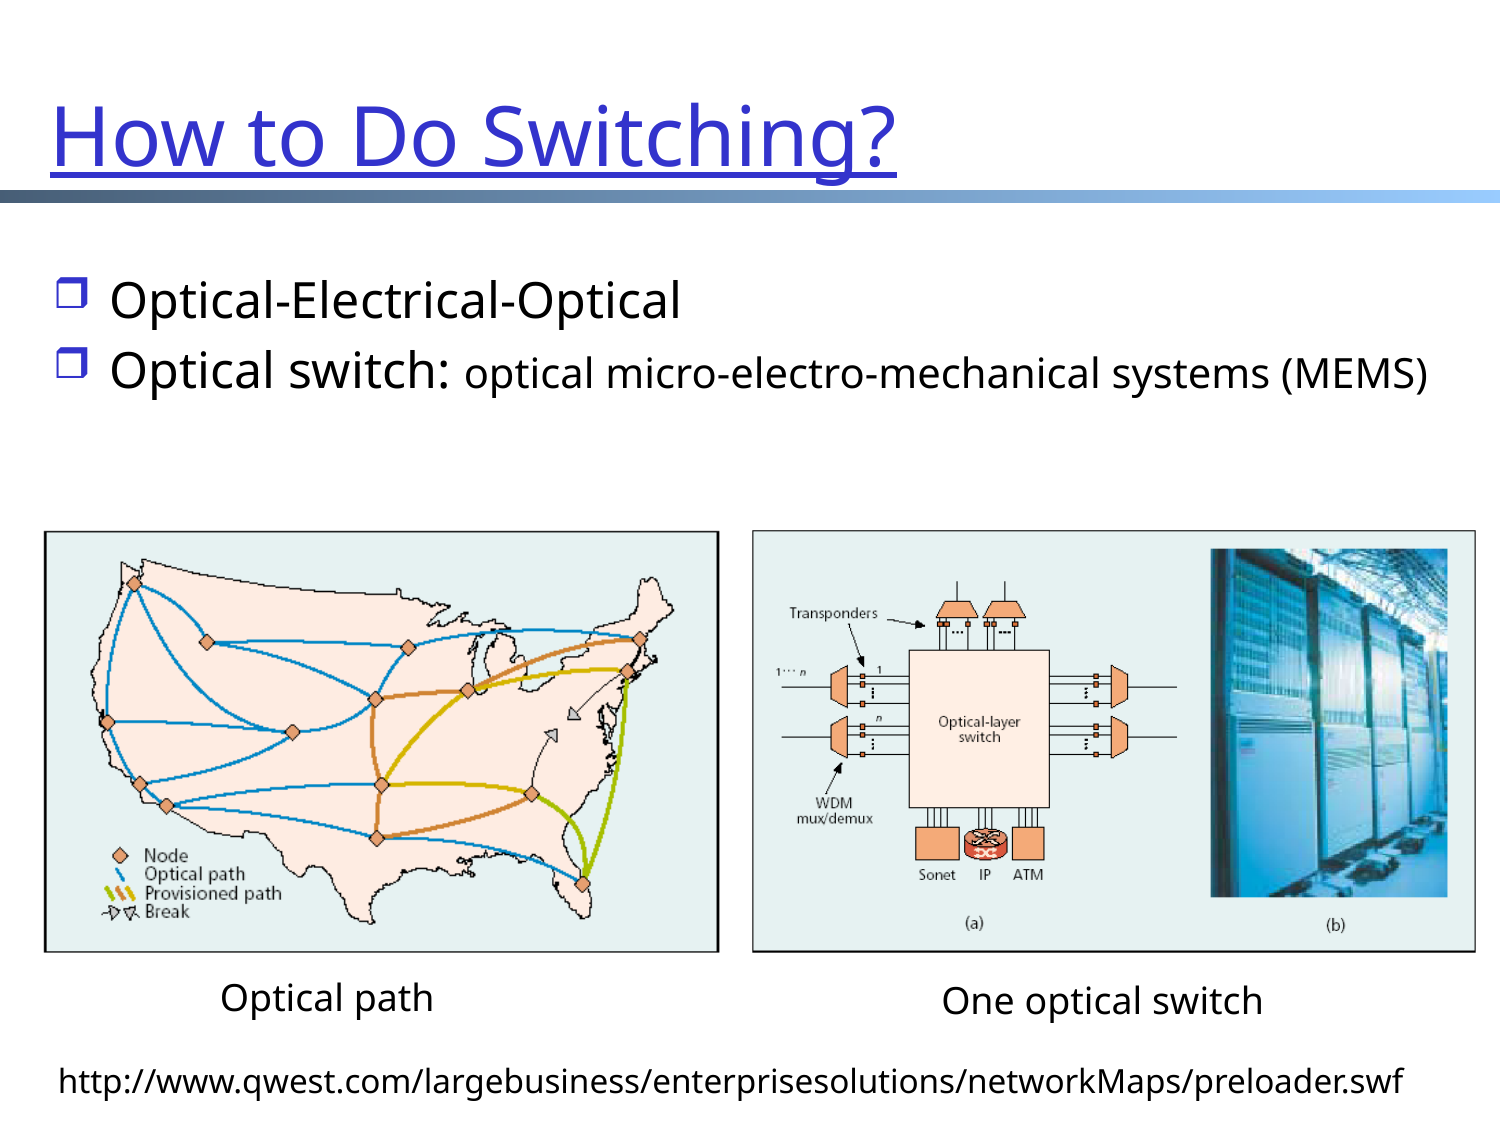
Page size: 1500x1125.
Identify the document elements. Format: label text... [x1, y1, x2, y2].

list Optical-Electrical-Optical Optical switch: optical micro-electro-mechanical systems (MEMS) [38, 260, 1468, 451]
title How to Do Switching? [34, 39, 1310, 227]
picture [40, 527, 725, 958]
text_box Optical path [205, 966, 450, 1027]
text_box http://www.qwest.com/largebusiness/enterprisesolutions/networkMaps/preloader.swf [43, 1053, 1452, 1108]
picture [748, 527, 1480, 957]
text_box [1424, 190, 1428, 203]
text_box One optical switch [926, 969, 1279, 1030]
